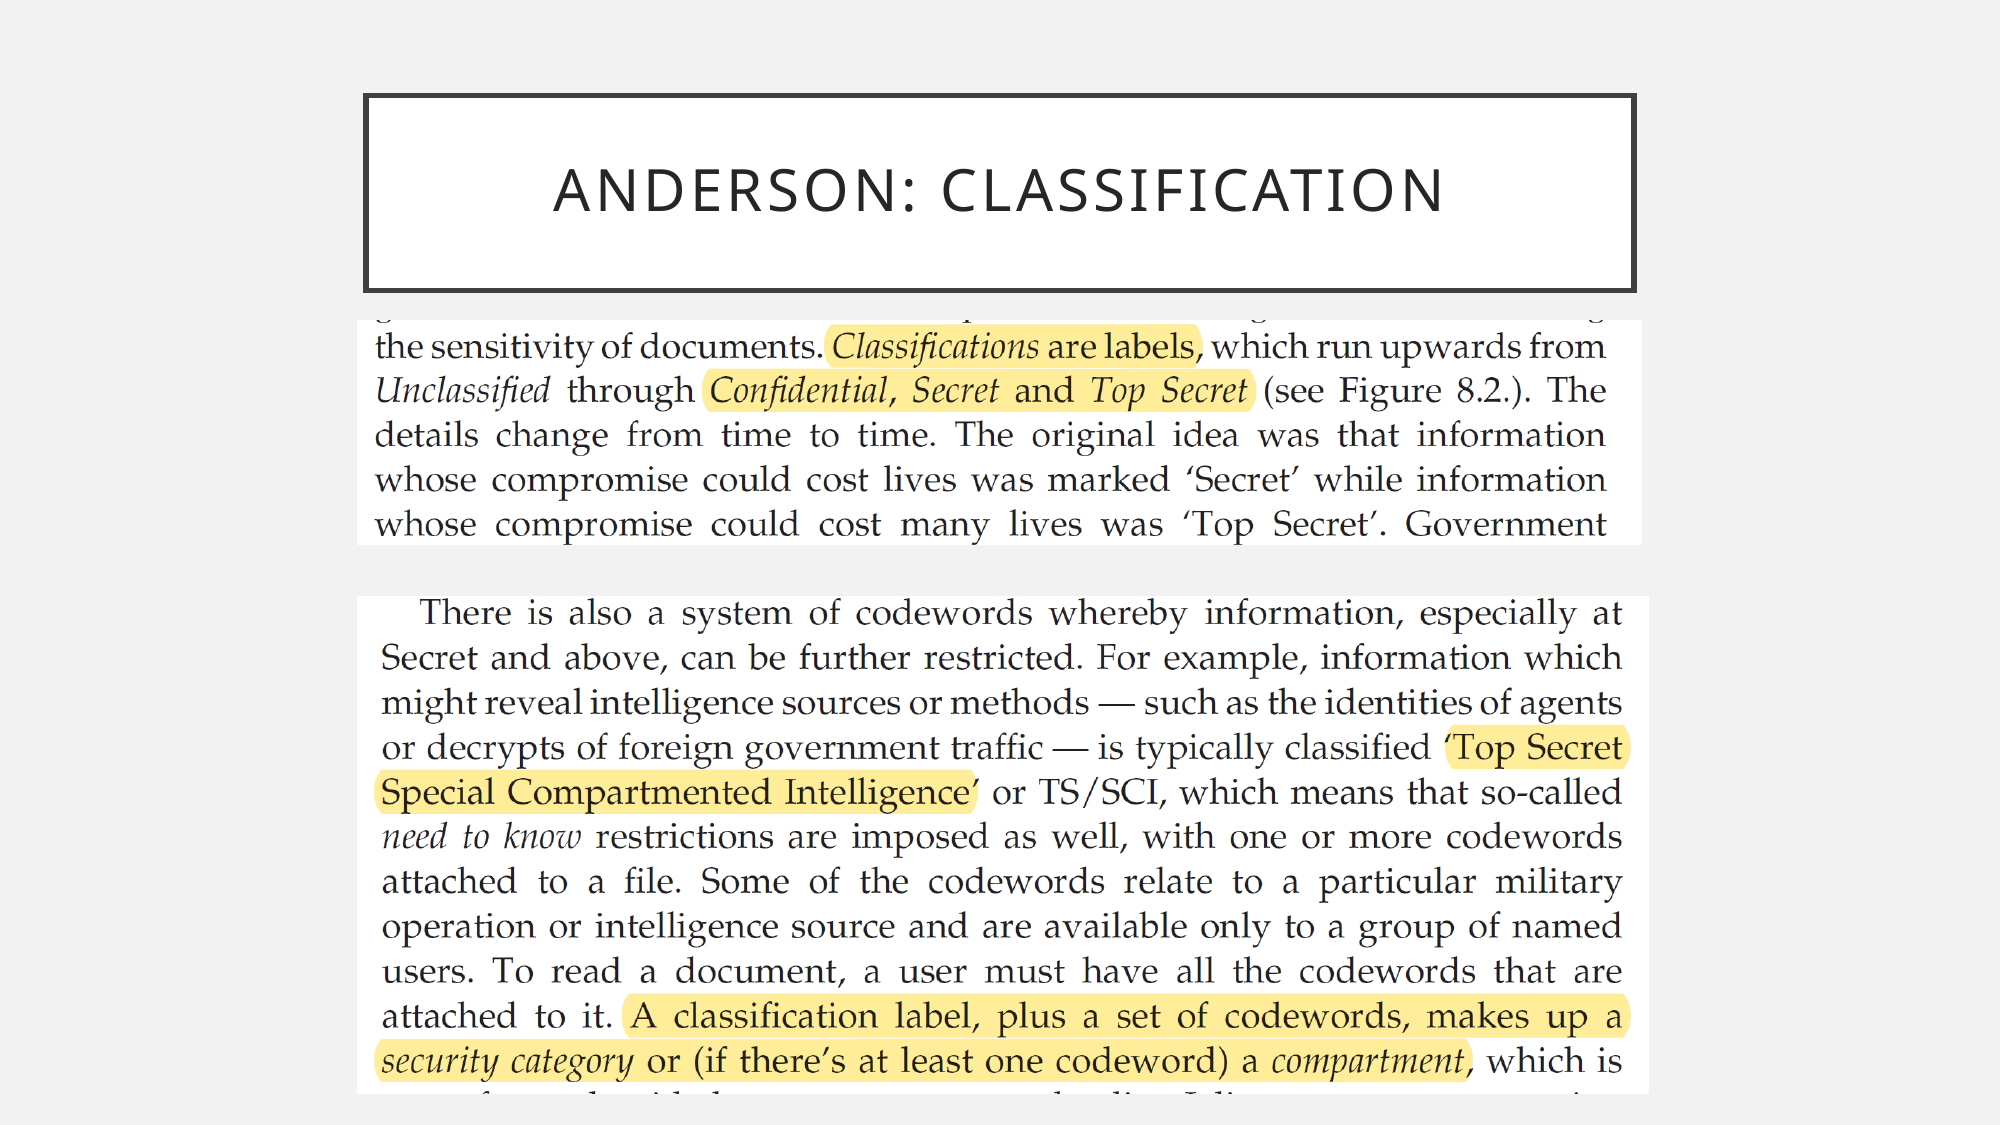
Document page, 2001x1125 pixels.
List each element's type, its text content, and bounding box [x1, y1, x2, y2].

picture [357, 596, 1649, 1094]
picture [357, 320, 1643, 545]
title Anderson: Classification [363, 93, 1637, 293]
